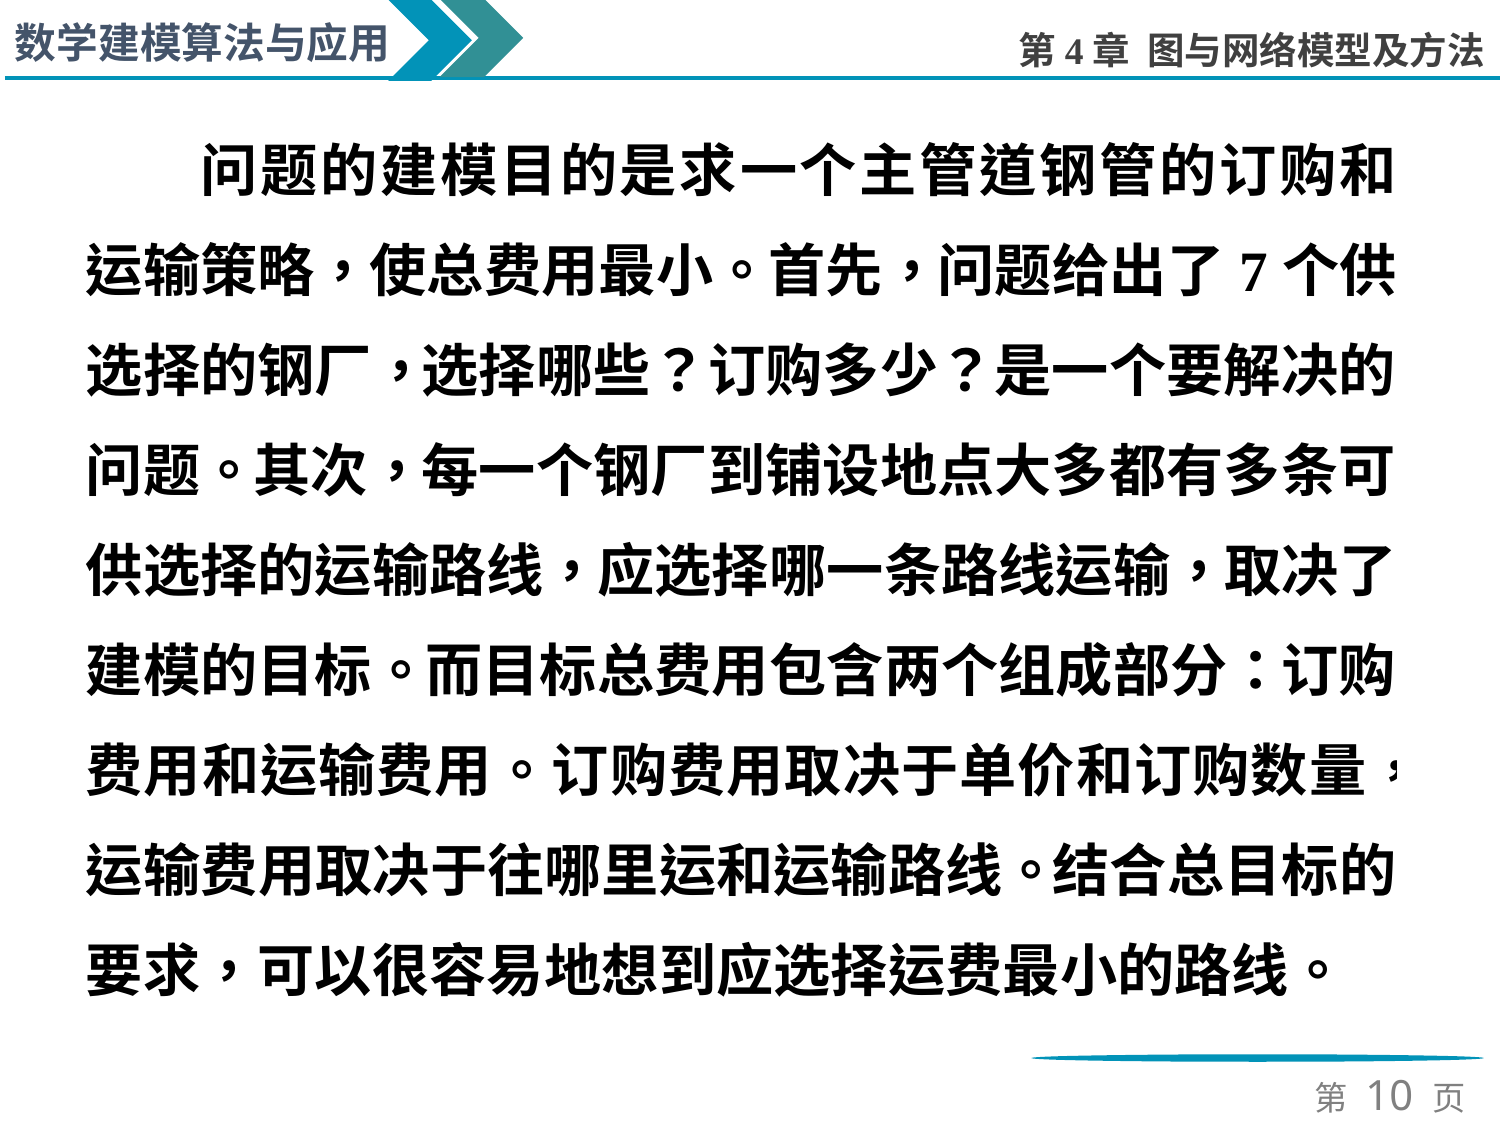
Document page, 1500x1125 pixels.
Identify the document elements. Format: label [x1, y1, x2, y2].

text_box [85, 132, 1397, 1065]
